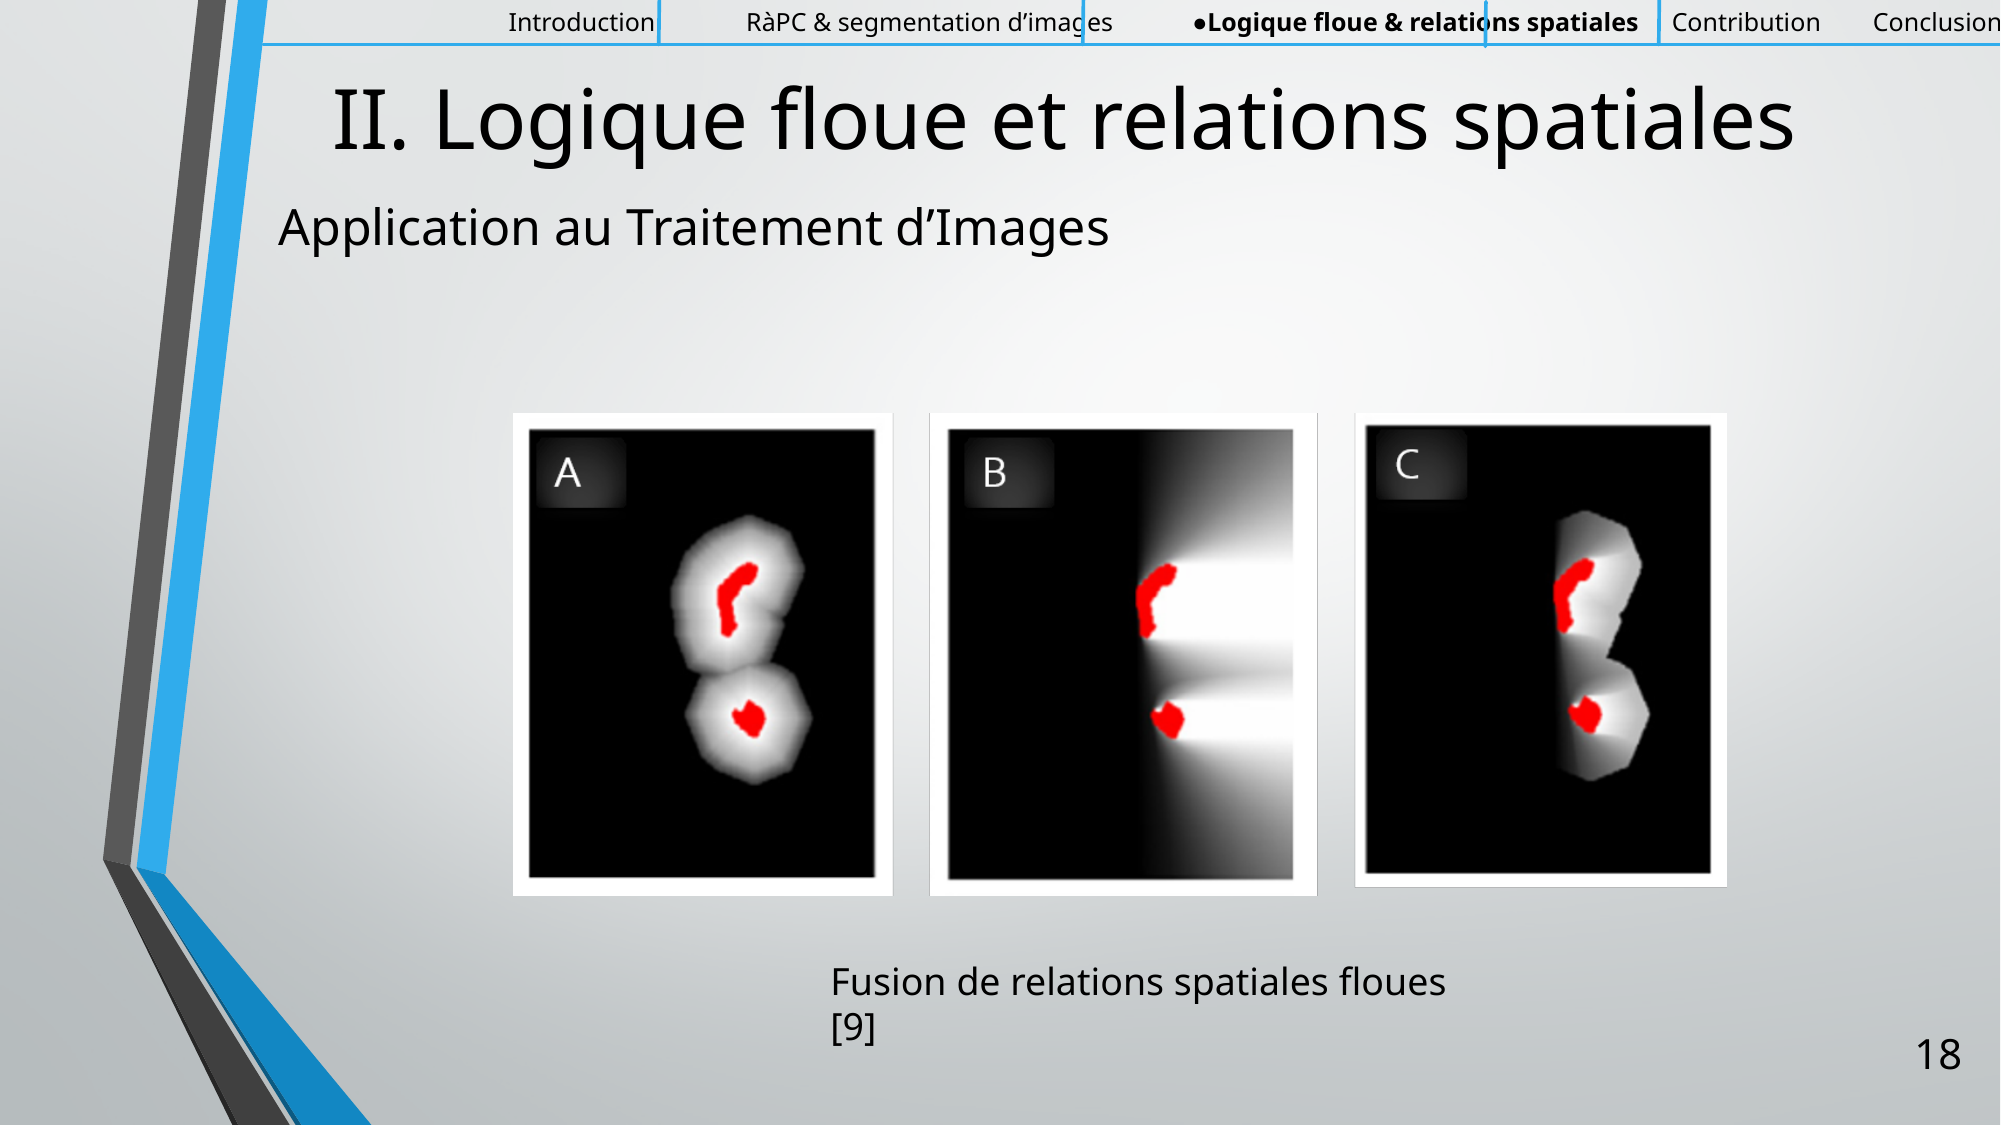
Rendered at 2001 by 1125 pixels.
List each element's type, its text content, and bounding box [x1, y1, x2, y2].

text_box Introduction RàPC & segmentation d’images ●Logique floue & relations spatiales Contribution Conclusion [1661, 0, 2000, 43]
list Application au Traitement d’Images [263, 188, 1907, 997]
slide_number 18 [1886, 1026, 1978, 1086]
text_box Introduction RàPC & segmentation d’images ●Logique floue & relations spatiales Contribution Conclusion [1085, 0, 1484, 43]
title II. Logique floue et relations spatiales [243, 44, 1887, 189]
text_box Introduction RàPC & segmentation d’images ●Logique floue & relations spatiales Contribution Conclusion [1488, 0, 1657, 43]
text_box Fusion de relations spatiales floues [9] [815, 950, 1468, 1056]
text_box Introduction RàPC & segmentation d’images ●Logique floue & relations spatiales Contribution Conclusion [661, 0, 1081, 43]
picture [513, 413, 1728, 896]
text_box Introduction RàPC & segmentation d’images ●Logique floue & relations spatiales Contribution Conclusion [472, 0, 657, 43]
